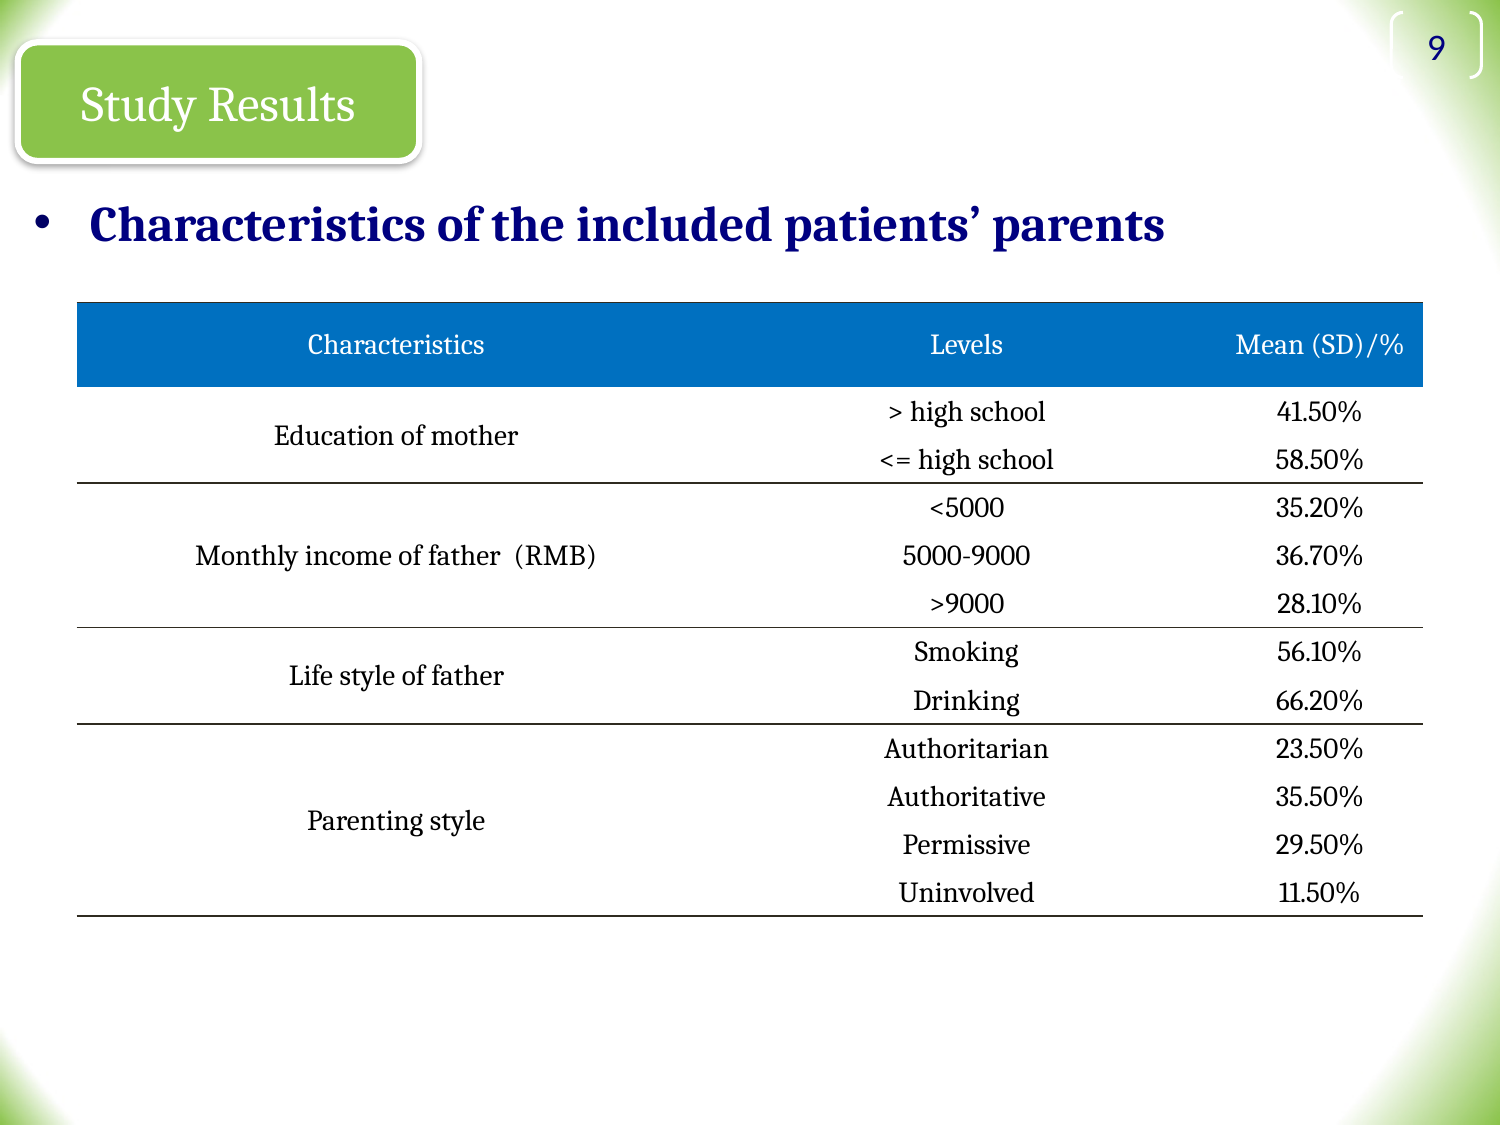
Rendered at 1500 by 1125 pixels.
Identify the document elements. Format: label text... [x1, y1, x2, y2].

table_cell Life style of father [77, 628, 716, 723]
table_cell 58.50% [1217, 435, 1423, 482]
table_cell 29.50% [1217, 820, 1423, 868]
table_cell 66.20% [1217, 676, 1423, 723]
table_cell Permissive [716, 820, 1217, 868]
picture [0, 0, 1500, 1125]
table_cell Smoking [716, 628, 1217, 676]
text_box Characteristics of the included patients’ parents [18, 183, 1500, 259]
table_cell 36.70% [1217, 531, 1423, 579]
table_cell Uninvolved [716, 868, 1217, 915]
text_box Study Results [14, 39, 423, 165]
table_cell > high school [716, 387, 1217, 435]
table_cell 28.10% [1217, 579, 1423, 627]
table_cell Monthly income of father (RMB) [77, 484, 716, 627]
table_cell >9000 [716, 579, 1217, 627]
table_cell 41.50% [1217, 387, 1423, 435]
table_cell Authoritative [716, 772, 1217, 820]
table_cell Parenting style [77, 725, 716, 915]
table_cell 23.50% [1217, 725, 1423, 772]
table_cell <5000 [716, 484, 1217, 531]
table_cell Education of mother [77, 387, 716, 482]
table_cell 35.50% [1217, 772, 1423, 820]
table_header Characteristics [77, 303, 716, 387]
table_cell <= high school [716, 435, 1217, 482]
table_cell Drinking [716, 676, 1217, 723]
table_header Mean (SD)/% [1217, 303, 1423, 387]
table_header Levels [716, 303, 1217, 387]
table_cell 35.20% [1217, 484, 1423, 531]
table_cell 56.10% [1217, 628, 1423, 676]
table_cell 5000-9000 [716, 531, 1217, 579]
slide_number 9 [1389, 10, 1483, 80]
table_cell Authoritarian [716, 725, 1217, 772]
table_cell 11.50% [1217, 868, 1423, 915]
